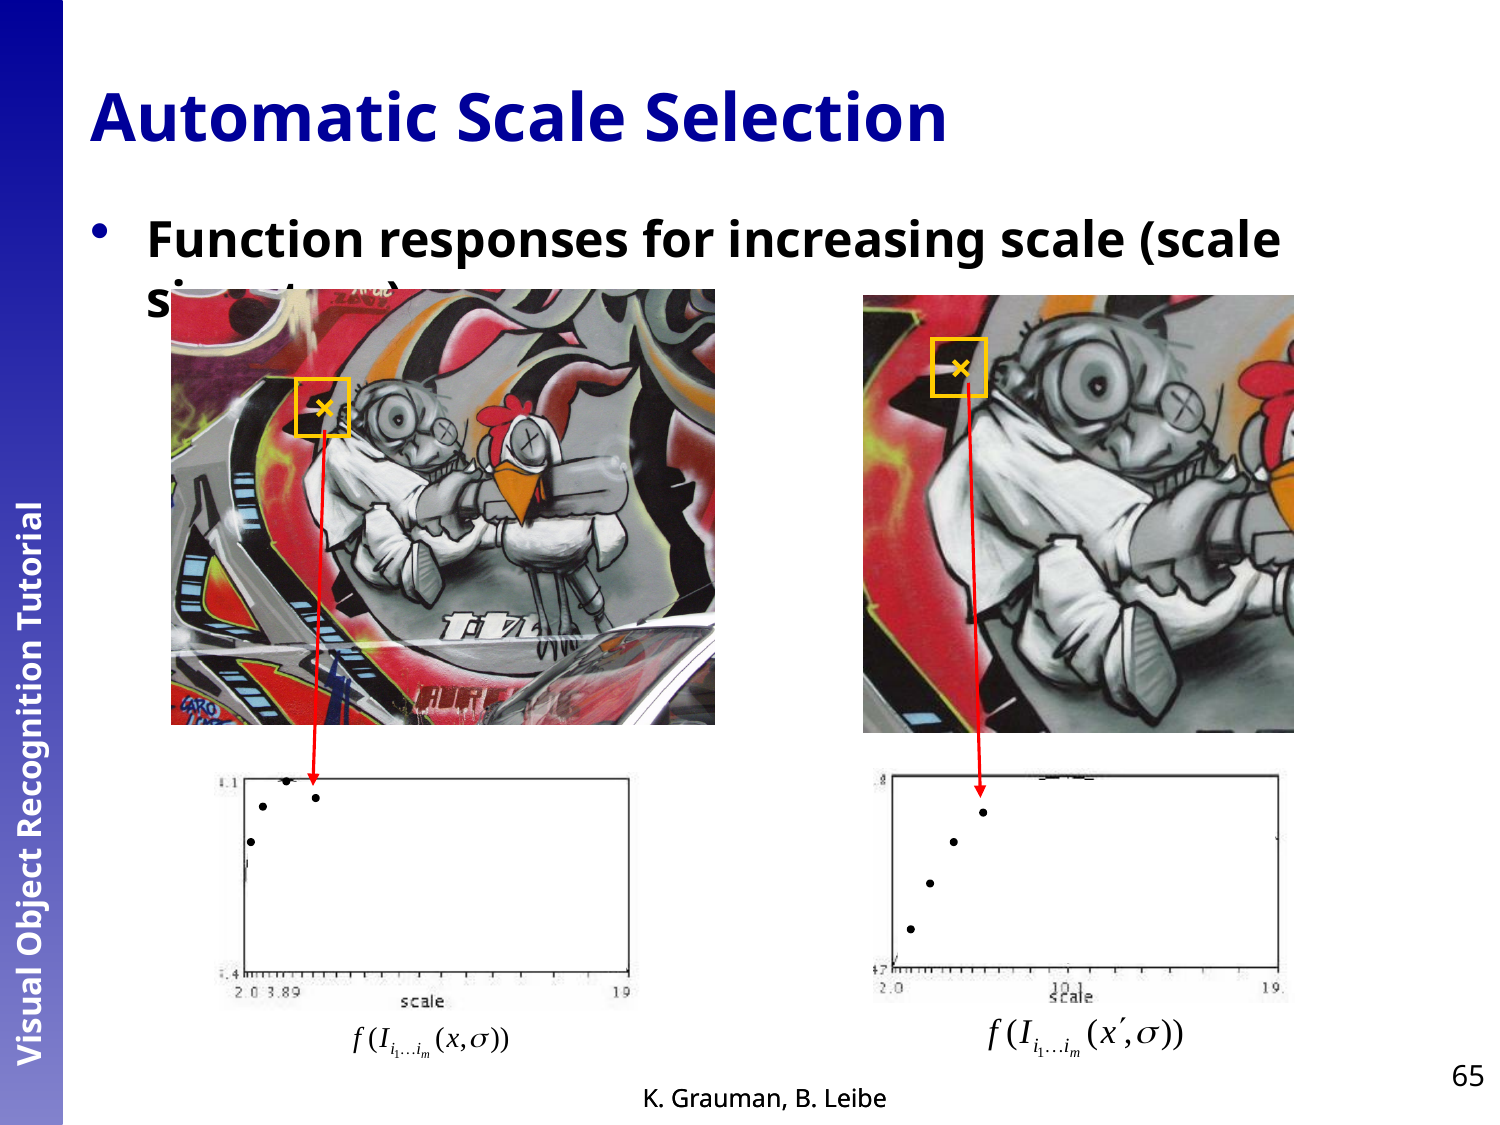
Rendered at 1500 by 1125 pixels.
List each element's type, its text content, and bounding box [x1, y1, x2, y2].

text_box 65 [1187, 1049, 1500, 1125]
text_box K. Grauman, B. Leibe [389, 1074, 1140, 1125]
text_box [170, 289, 1295, 1065]
title Automatic Scale Selection [74, 62, 1276, 163]
list Function responses for increasing scale (scale signature) [74, 199, 1500, 938]
